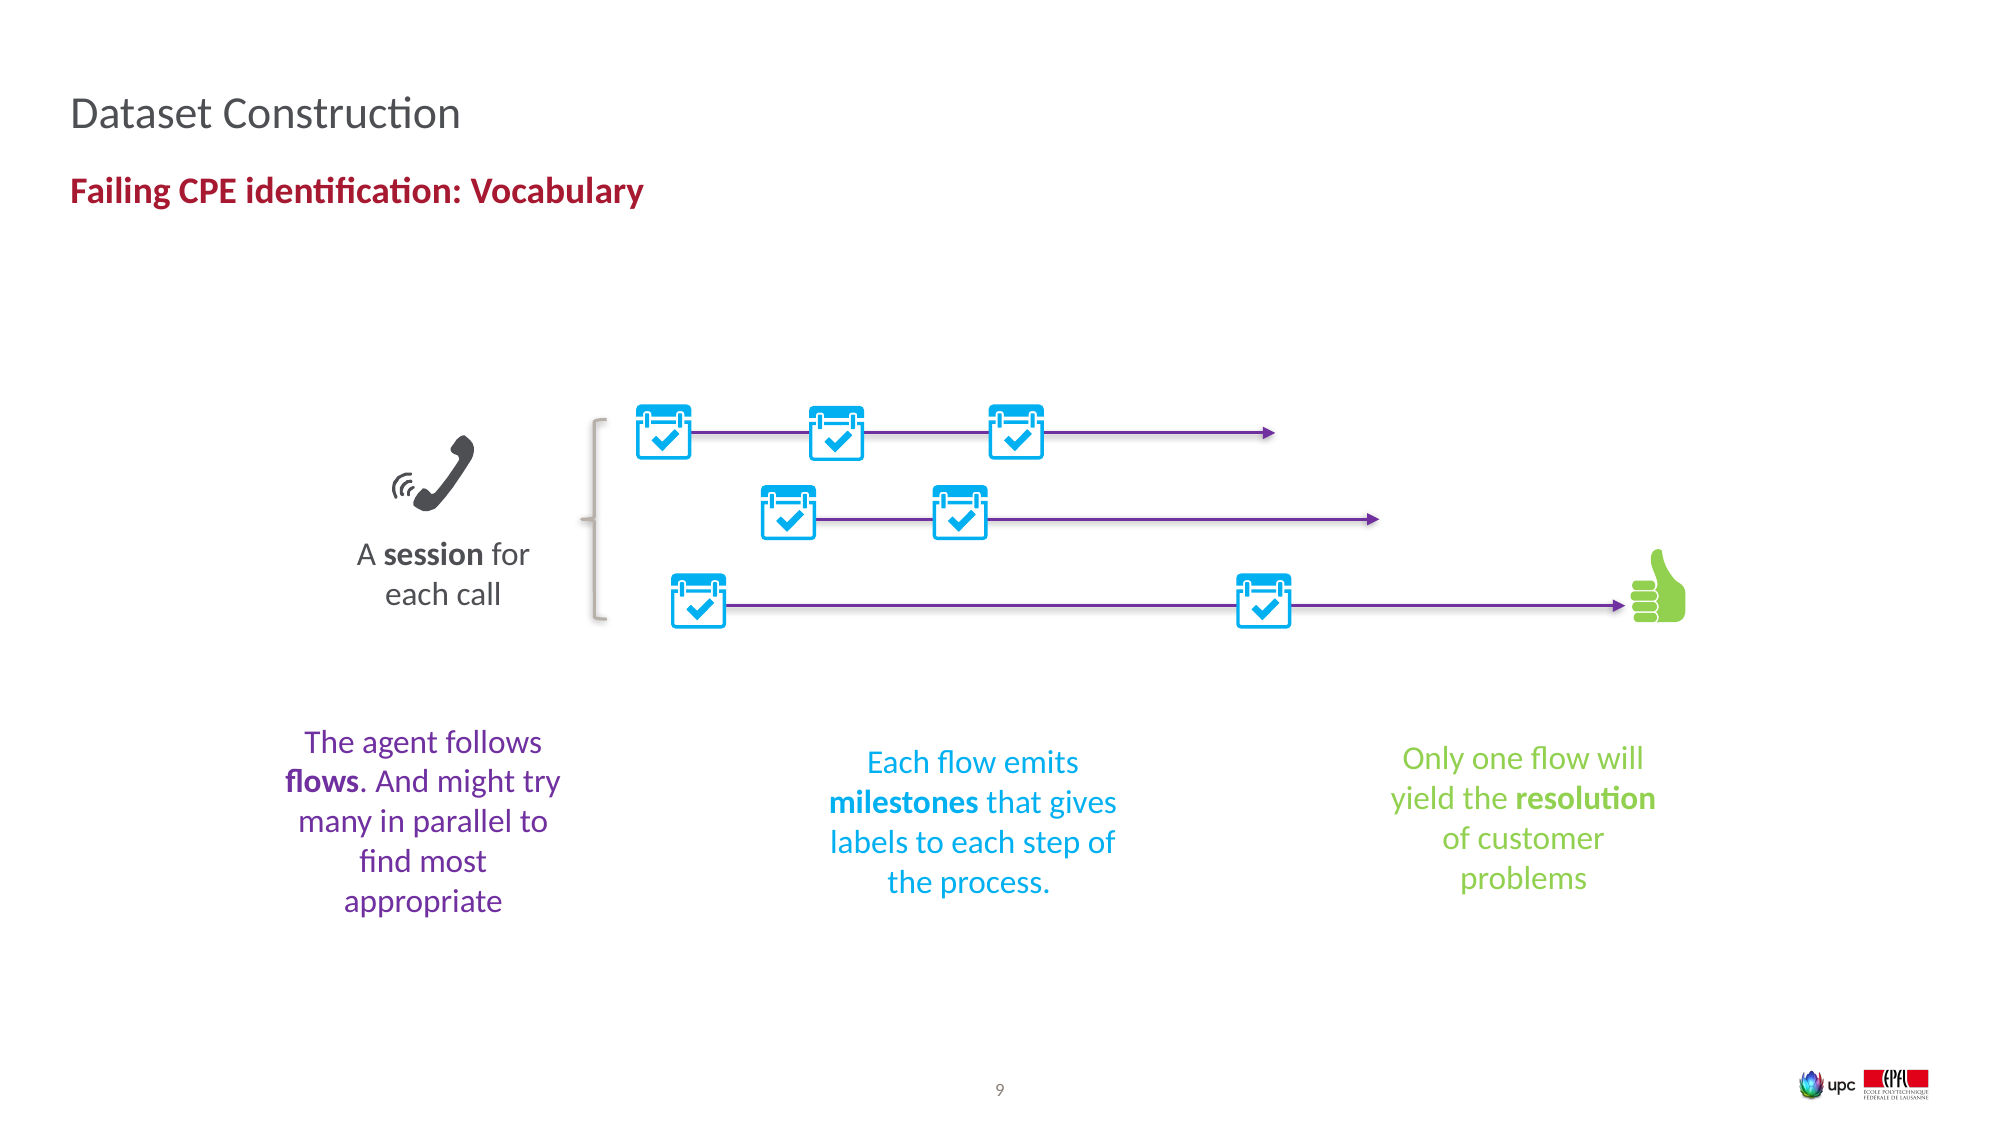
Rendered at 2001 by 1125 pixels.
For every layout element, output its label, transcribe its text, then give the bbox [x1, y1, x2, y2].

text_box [323, 435, 564, 622]
text_box Only one flow will yield the resolution of customer problems [1364, 728, 1683, 904]
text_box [635, 404, 1292, 629]
text_box [1630, 549, 1686, 623]
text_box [1296, 432, 1626, 606]
text_box The agent follows flows. And might try many in parallel to find most appropriate [264, 712, 582, 927]
title Dataset Construction [70, 30, 1930, 138]
text_box Each flow emits milestones that gives labels to each step of the process. [796, 732, 1150, 907]
list Failing CPE identification: Vocabulary [70, 165, 1930, 222]
picture [1795, 1068, 1930, 1102]
text_box [579, 417, 607, 622]
